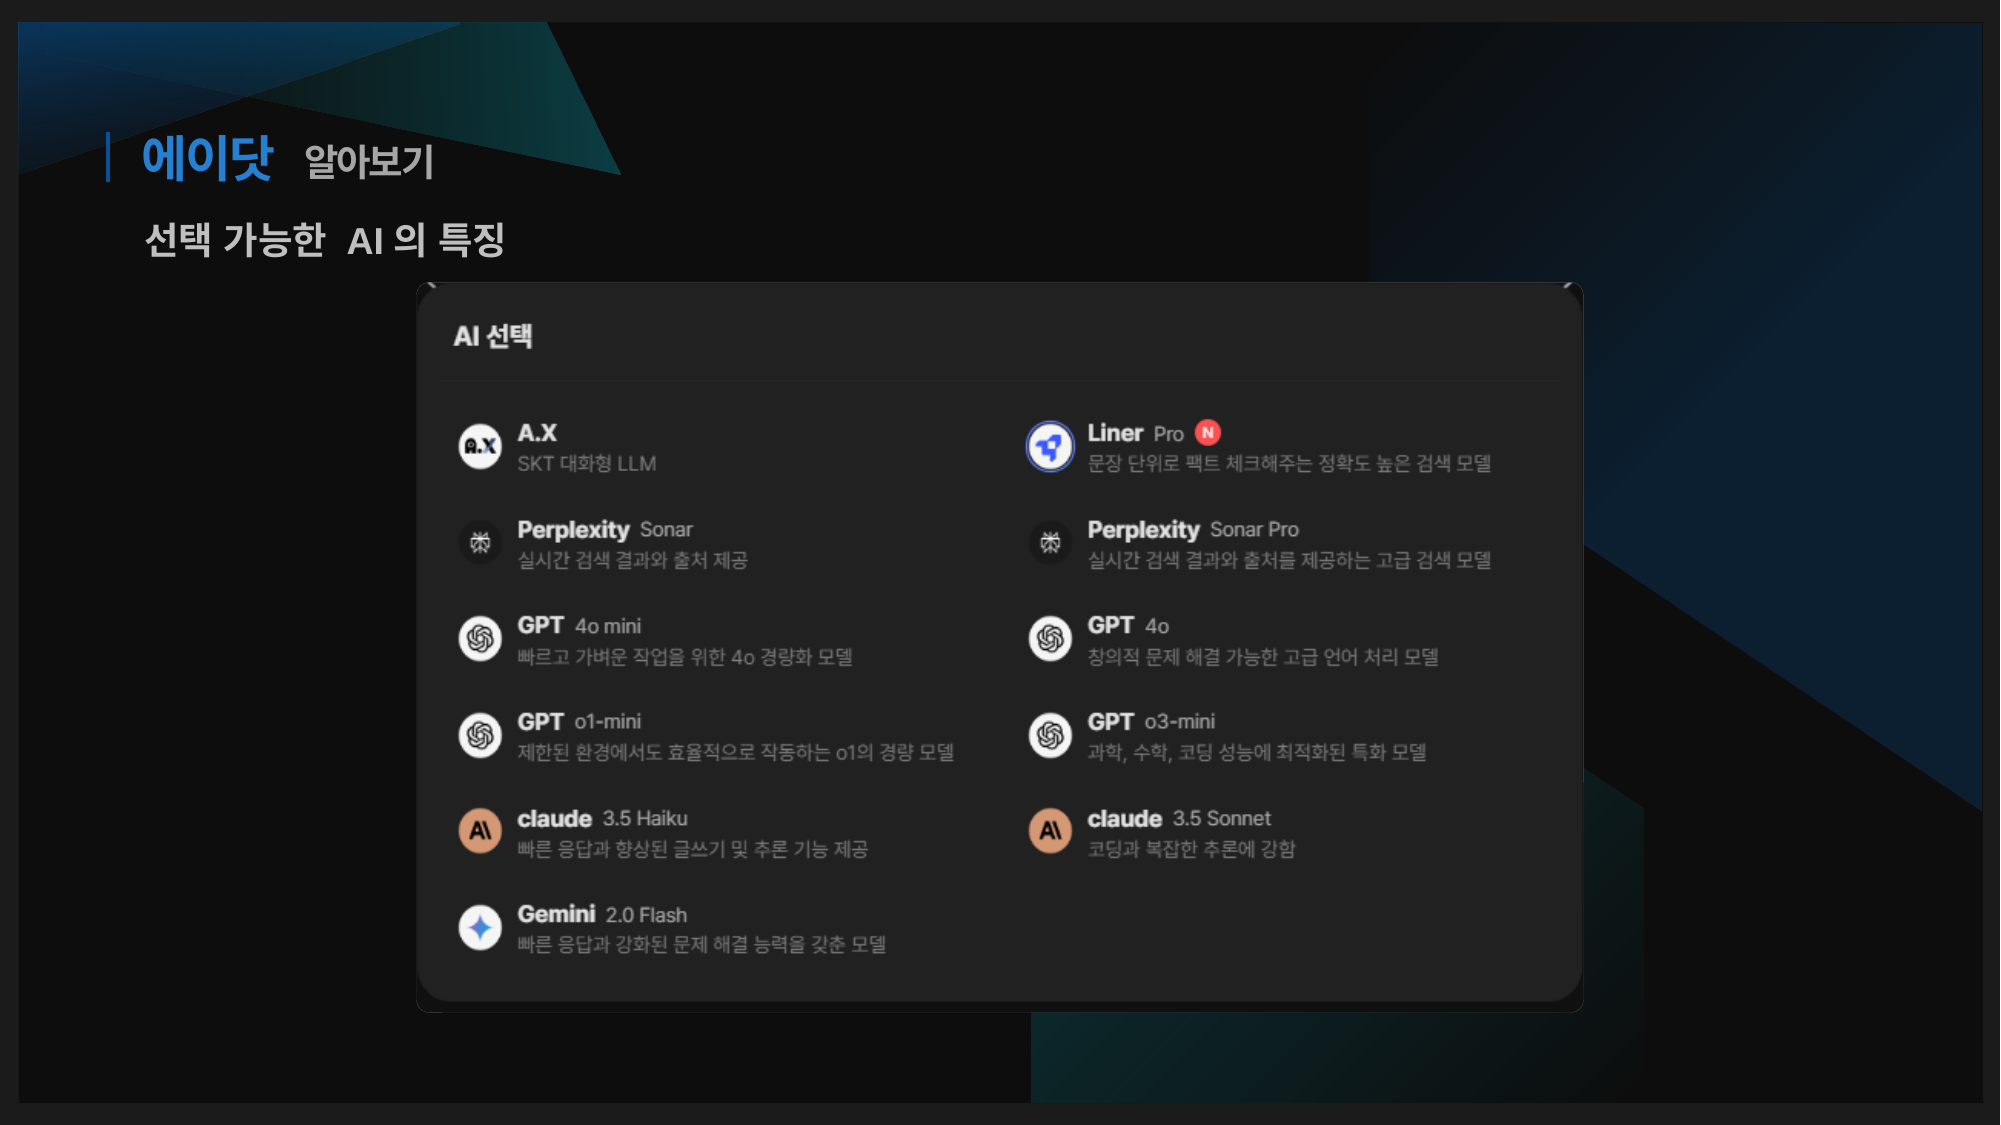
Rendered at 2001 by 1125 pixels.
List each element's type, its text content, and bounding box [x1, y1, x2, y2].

title 에이닷 [127, 116, 369, 197]
text_box 선택 가능한 AI의 특징 [129, 209, 945, 270]
text_box [415, 280, 1585, 1015]
text_box 알아보기 [289, 112, 536, 193]
